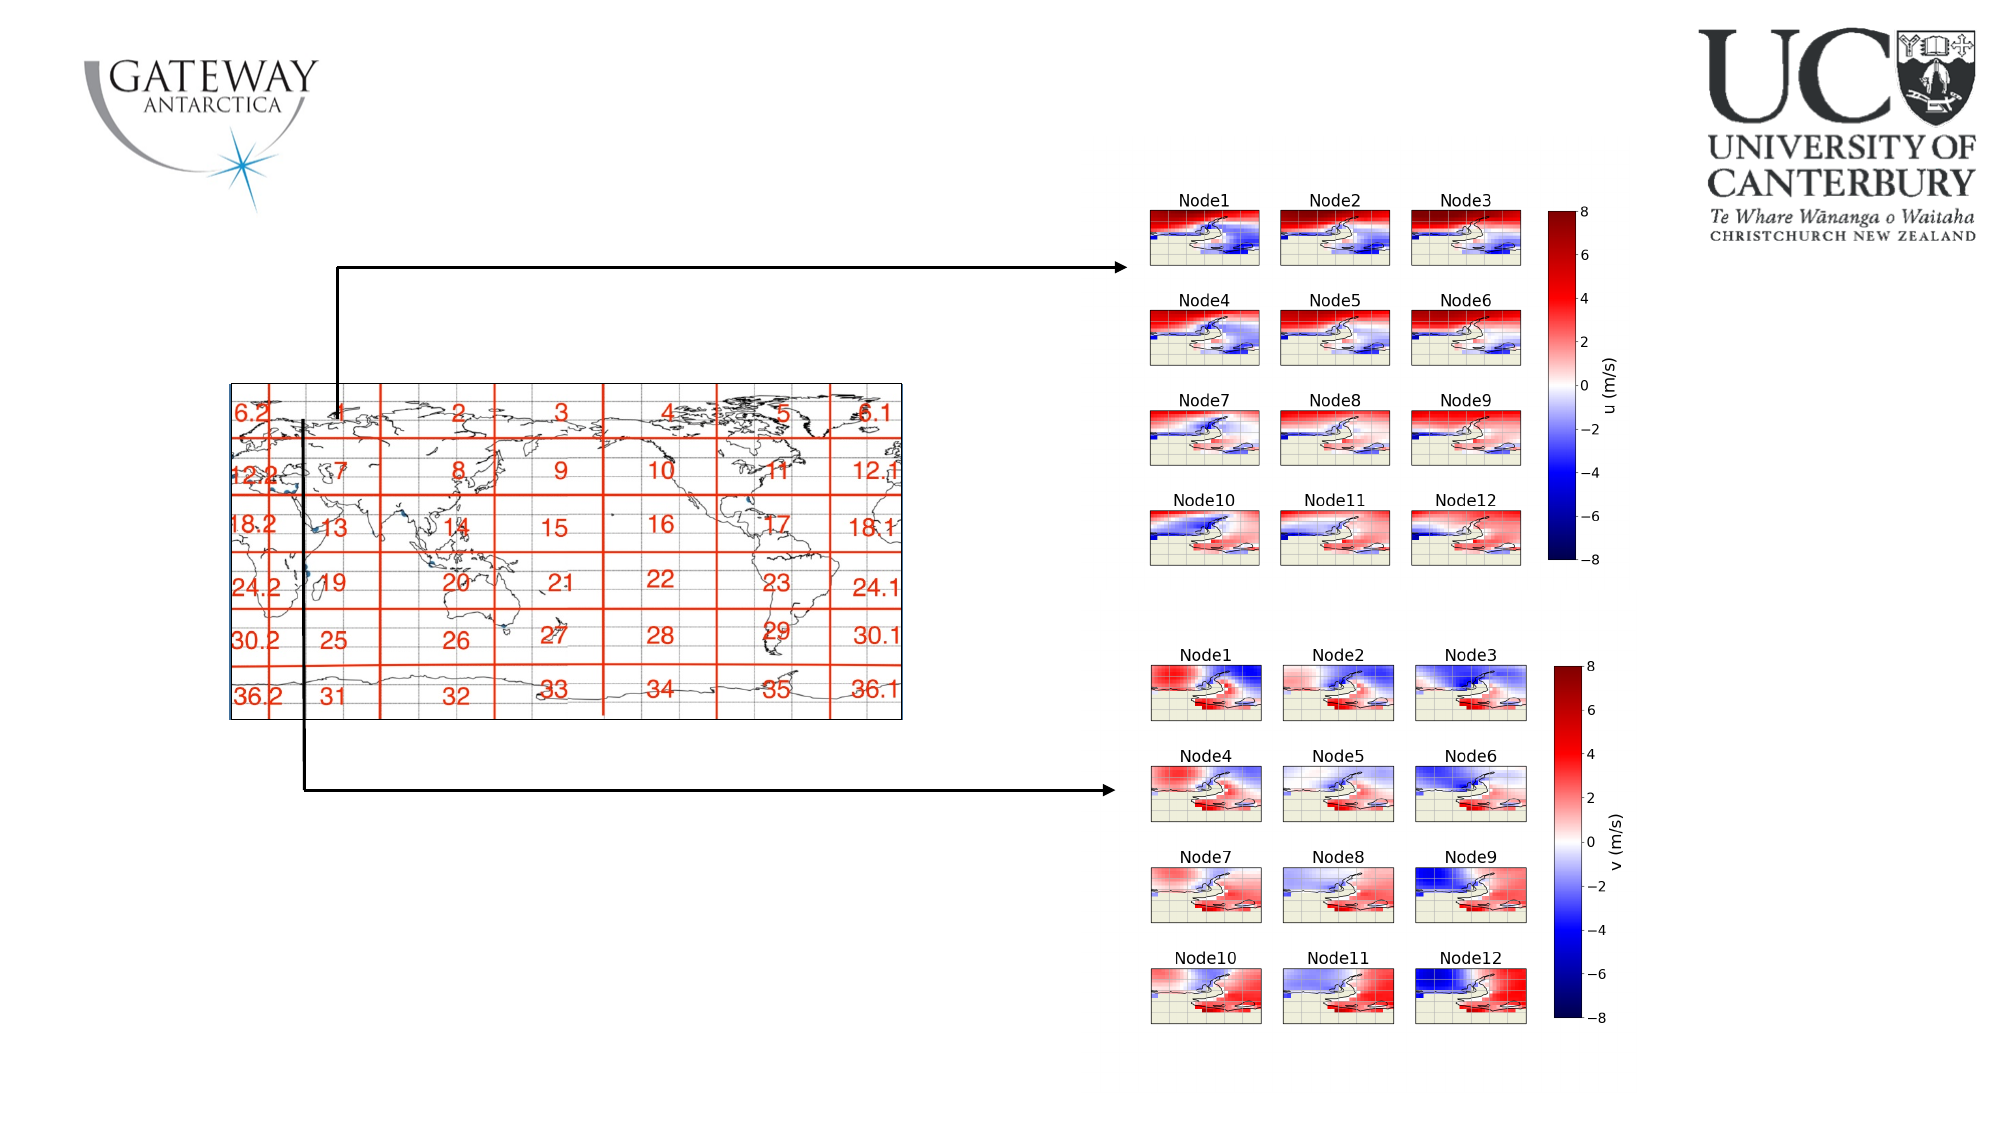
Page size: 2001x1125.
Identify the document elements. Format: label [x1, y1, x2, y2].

picture [1698, 27, 1978, 242]
picture [1081, 136, 1637, 1094]
picture [231, 383, 902, 720]
picture [0, 0, 407, 245]
